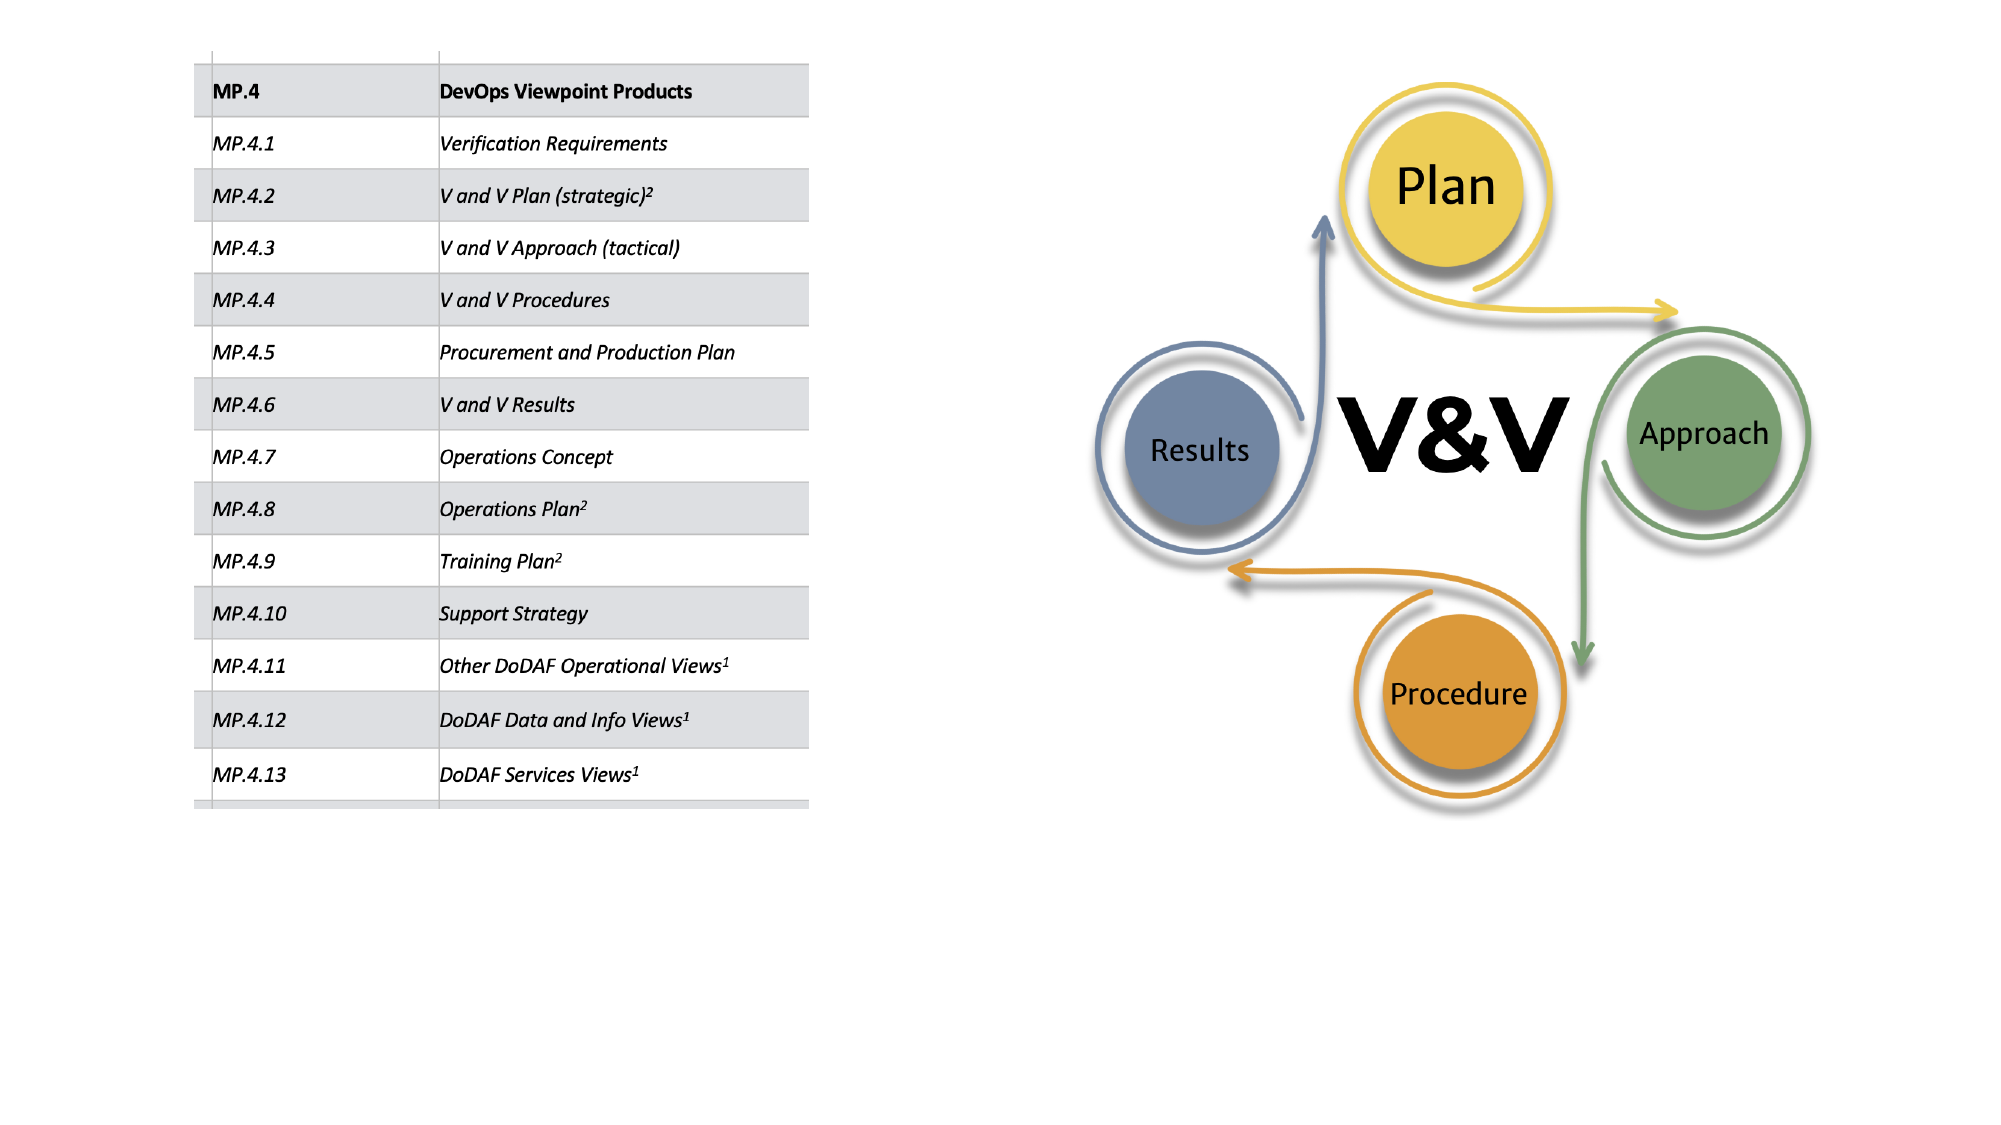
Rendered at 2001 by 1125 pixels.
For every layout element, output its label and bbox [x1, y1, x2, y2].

picture [193, 51, 809, 809]
picture [1056, 81, 1838, 821]
